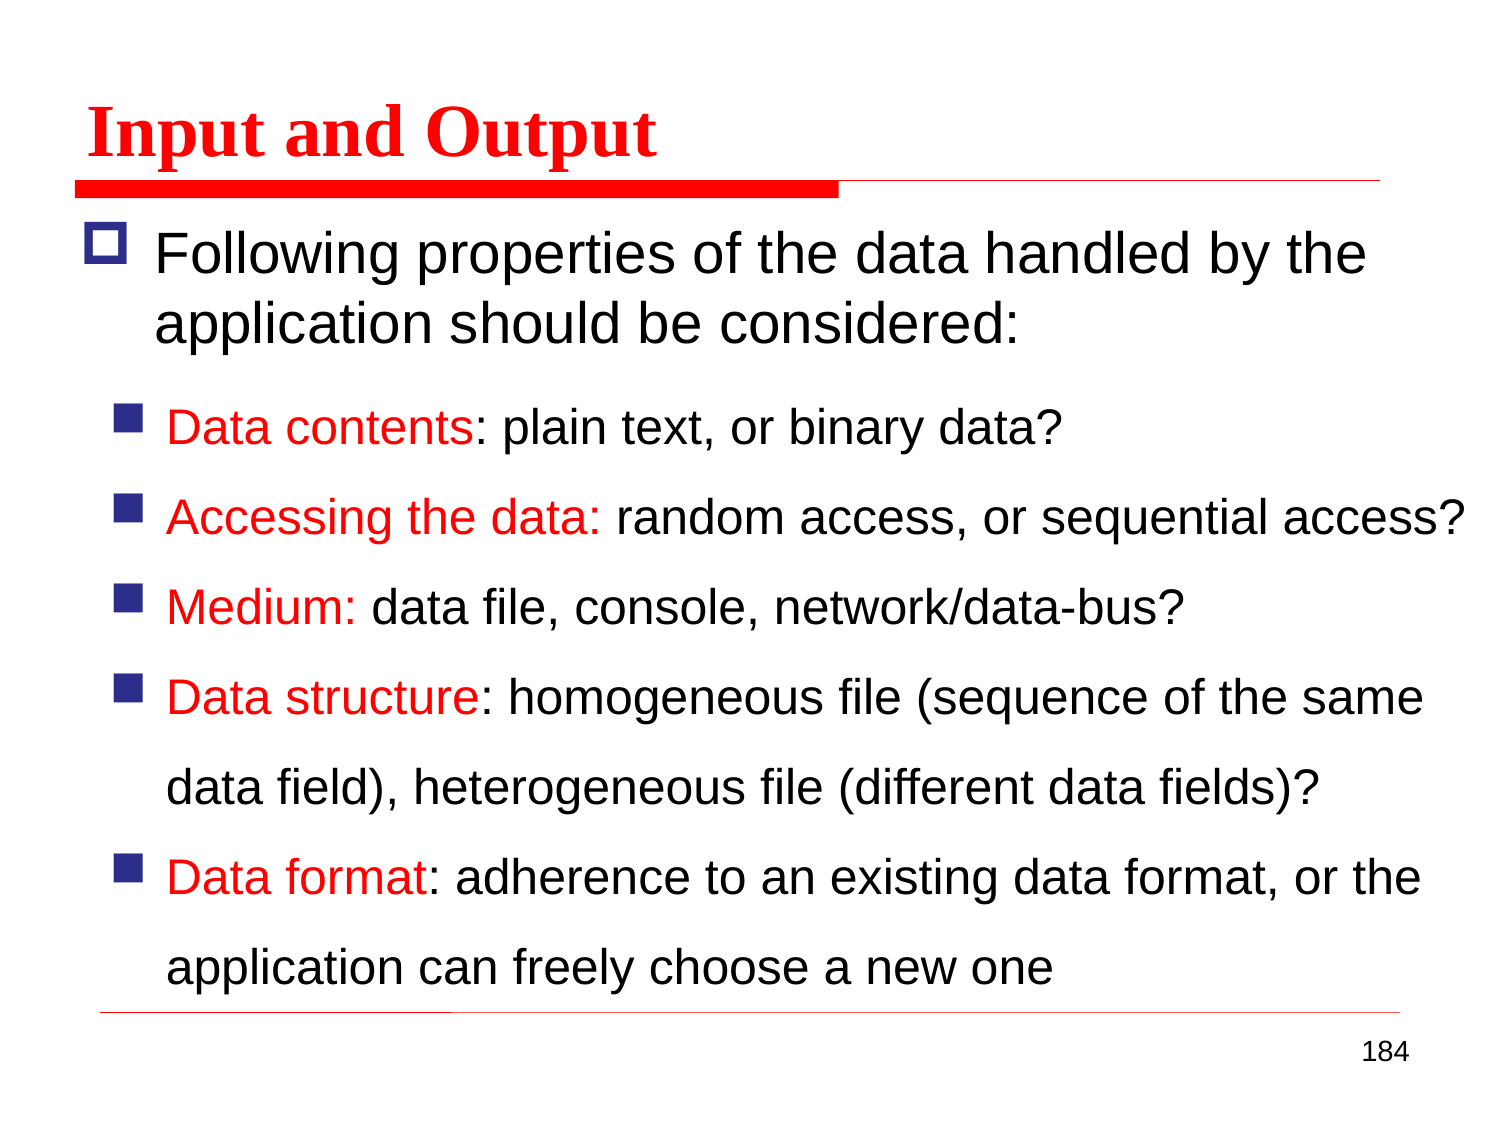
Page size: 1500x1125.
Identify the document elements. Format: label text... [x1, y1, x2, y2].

text_box Input and Output [86, 101, 658, 172]
slide_number 184 [1074, 1024, 1426, 1103]
text_box Data contents: plain text, or binary data? Accessing the data: random access, or sequential access? Medium: data file, console, network/data-bus? Data structure: homogeneous file (sequence of the same data field), heterogeneous file (different data fields)? Data format: adherence to an existing data format, or the application can freely choose a new one [109, 364, 1483, 995]
text_box Following properties of the data handled by the application should be considered: [64, 208, 1424, 363]
